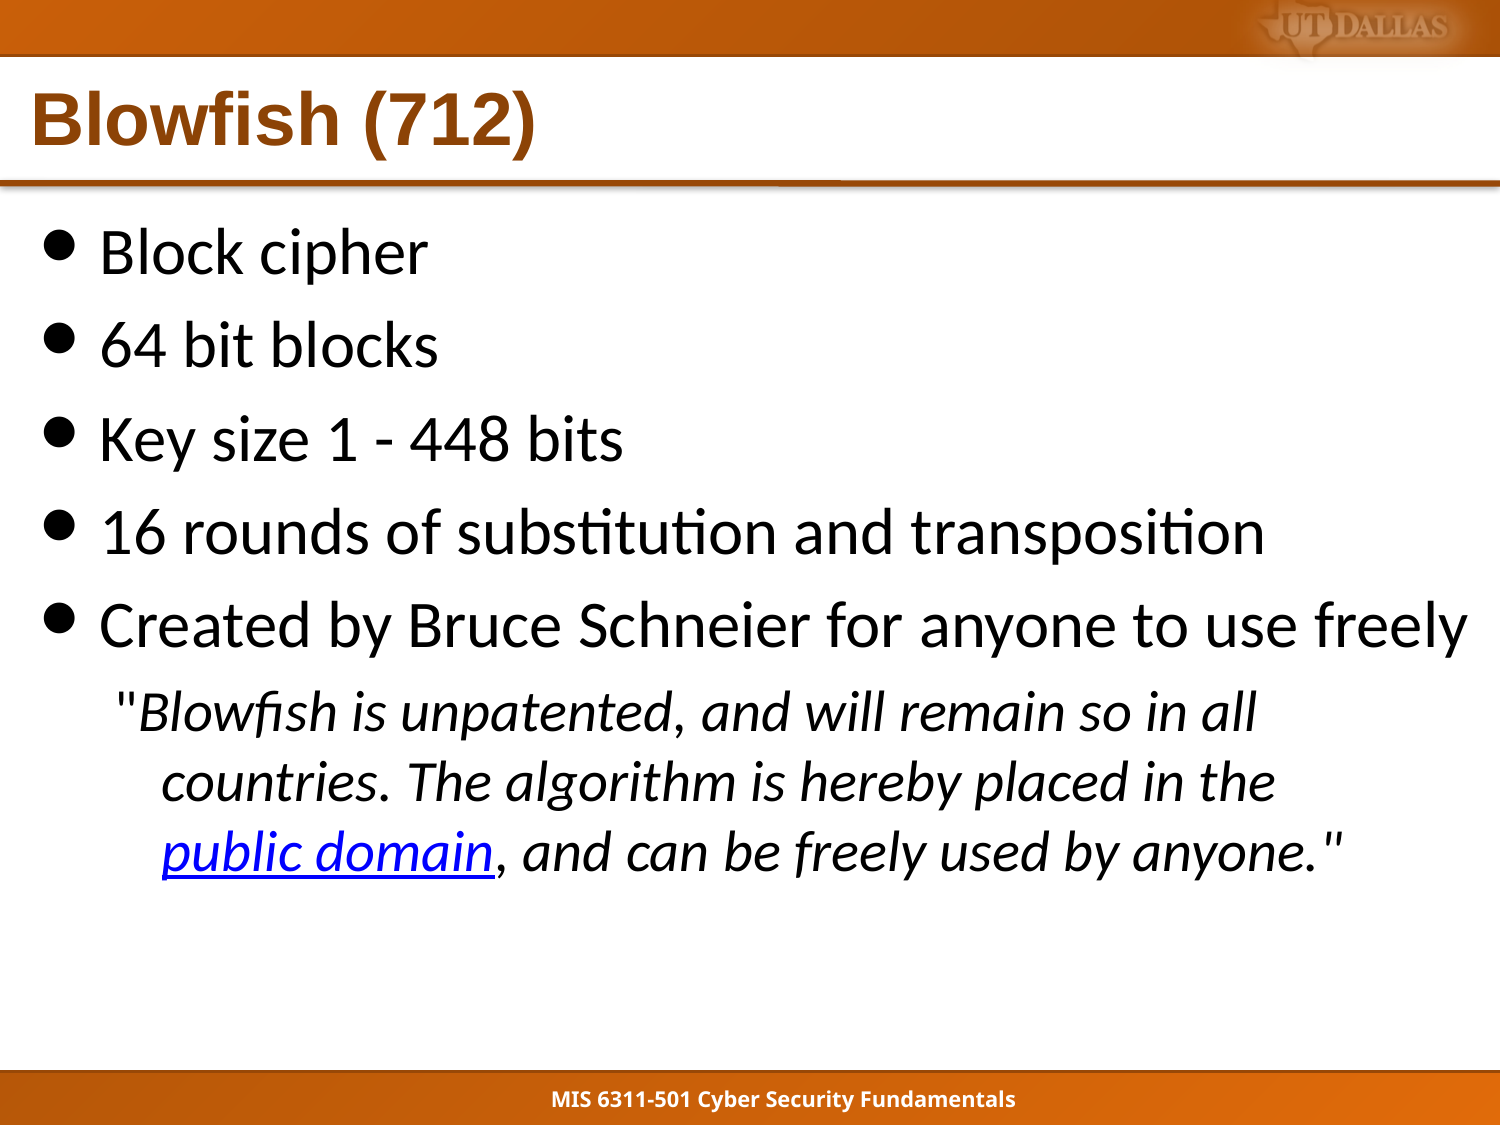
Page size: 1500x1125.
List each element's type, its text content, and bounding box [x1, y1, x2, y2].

title Blowfish (712) [0, 64, 1500, 178]
list Block cipher 64 bit blocks Key size 1 - 448 bits 16 rounds of substitution and transposition Created by Bruce Schneier for anyone to use freely "Blowfish is unpatented, and will remain so in all countries. The algorithm is hereby placed in the public domain, and can be freely used by anyone." [24, 199, 1500, 1077]
picture [1218, 0, 1500, 64]
